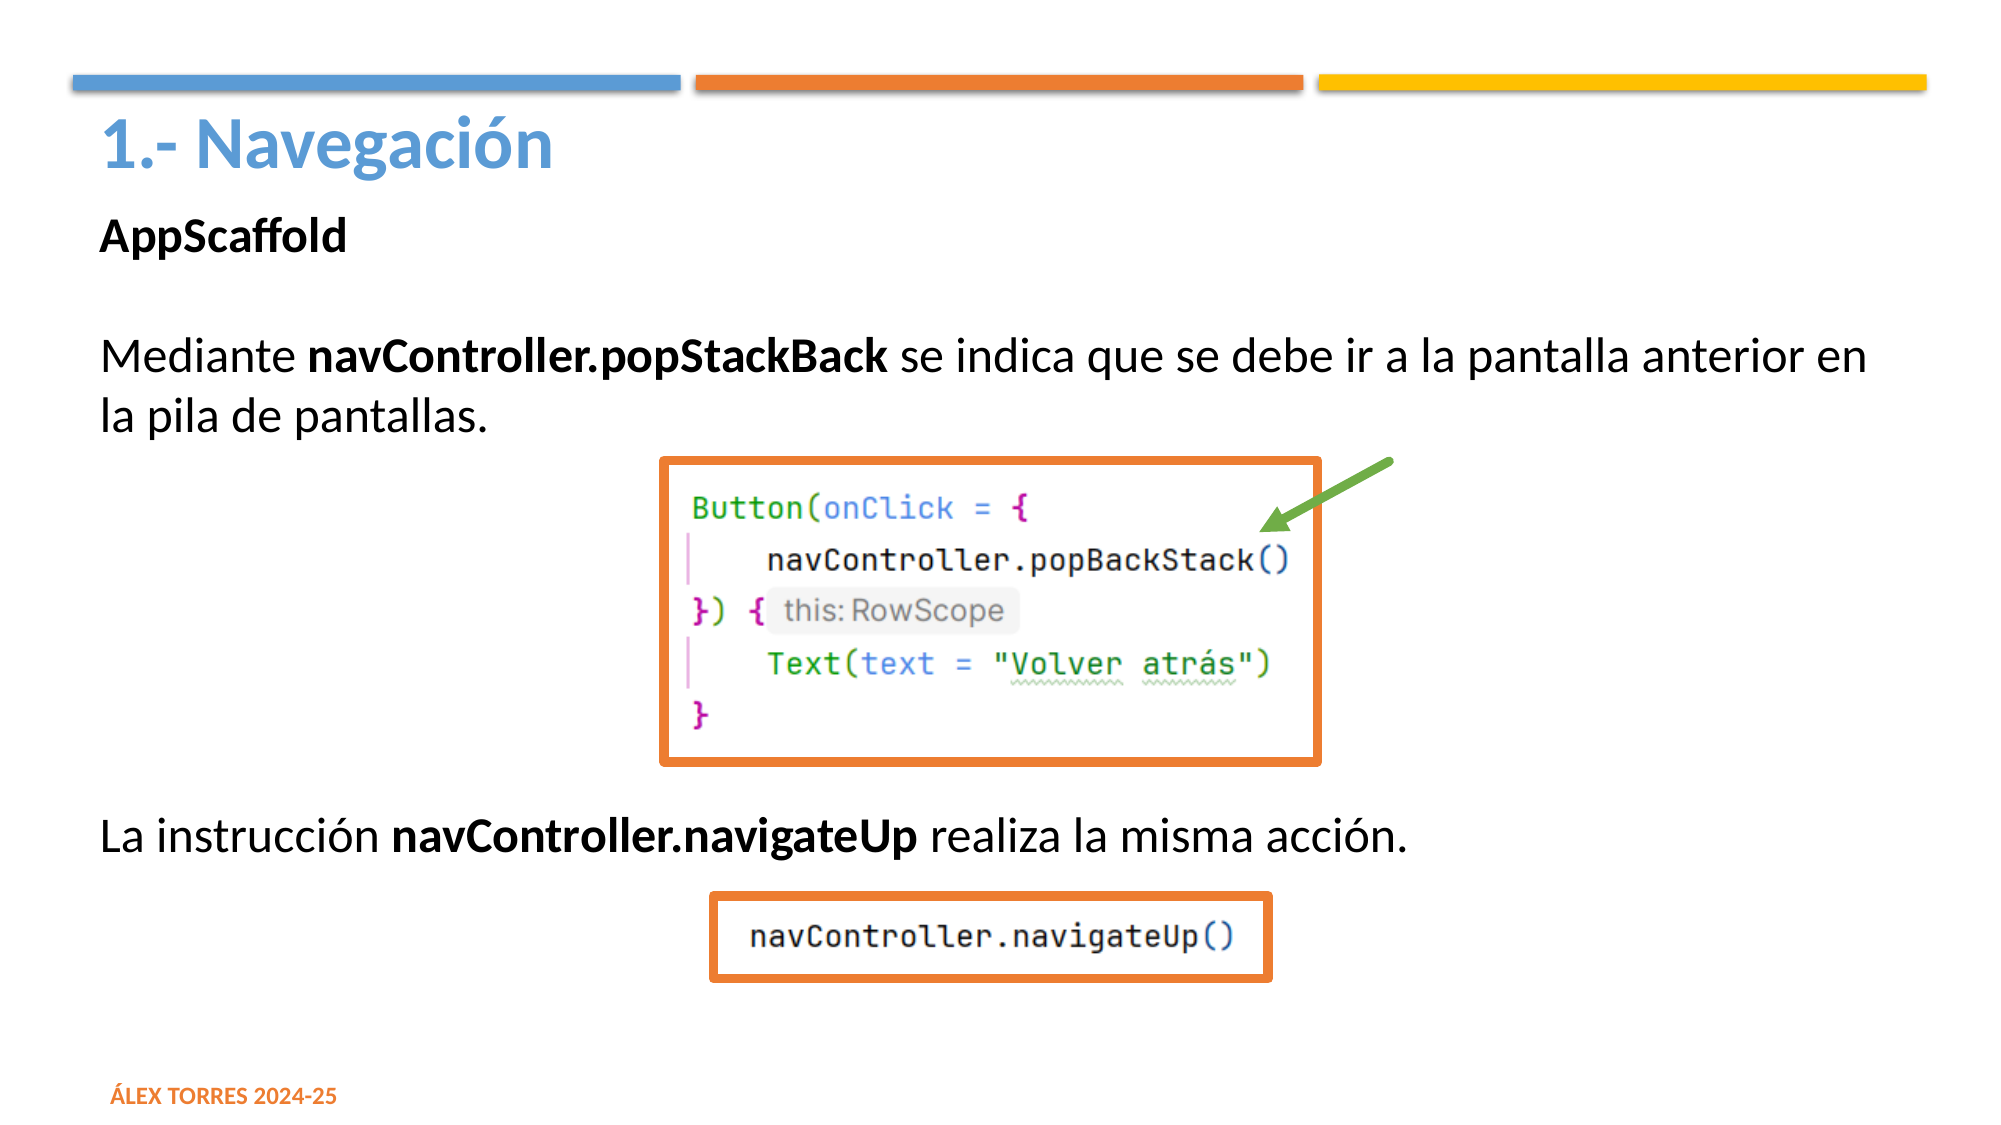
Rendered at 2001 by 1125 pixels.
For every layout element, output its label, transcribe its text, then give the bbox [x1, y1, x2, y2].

text_box AppScaffold Mediante navController.popStackBack se indica que se debe ir a la pantalla anterior en la pila de pantallas. La instrucción navController.navigateUp realiza la misma acción. [85, 187, 1915, 1072]
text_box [1258, 460, 1390, 533]
text_box 1.- Navegación [85, 78, 1915, 187]
picture [668, 464, 1314, 758]
picture [717, 899, 1264, 975]
